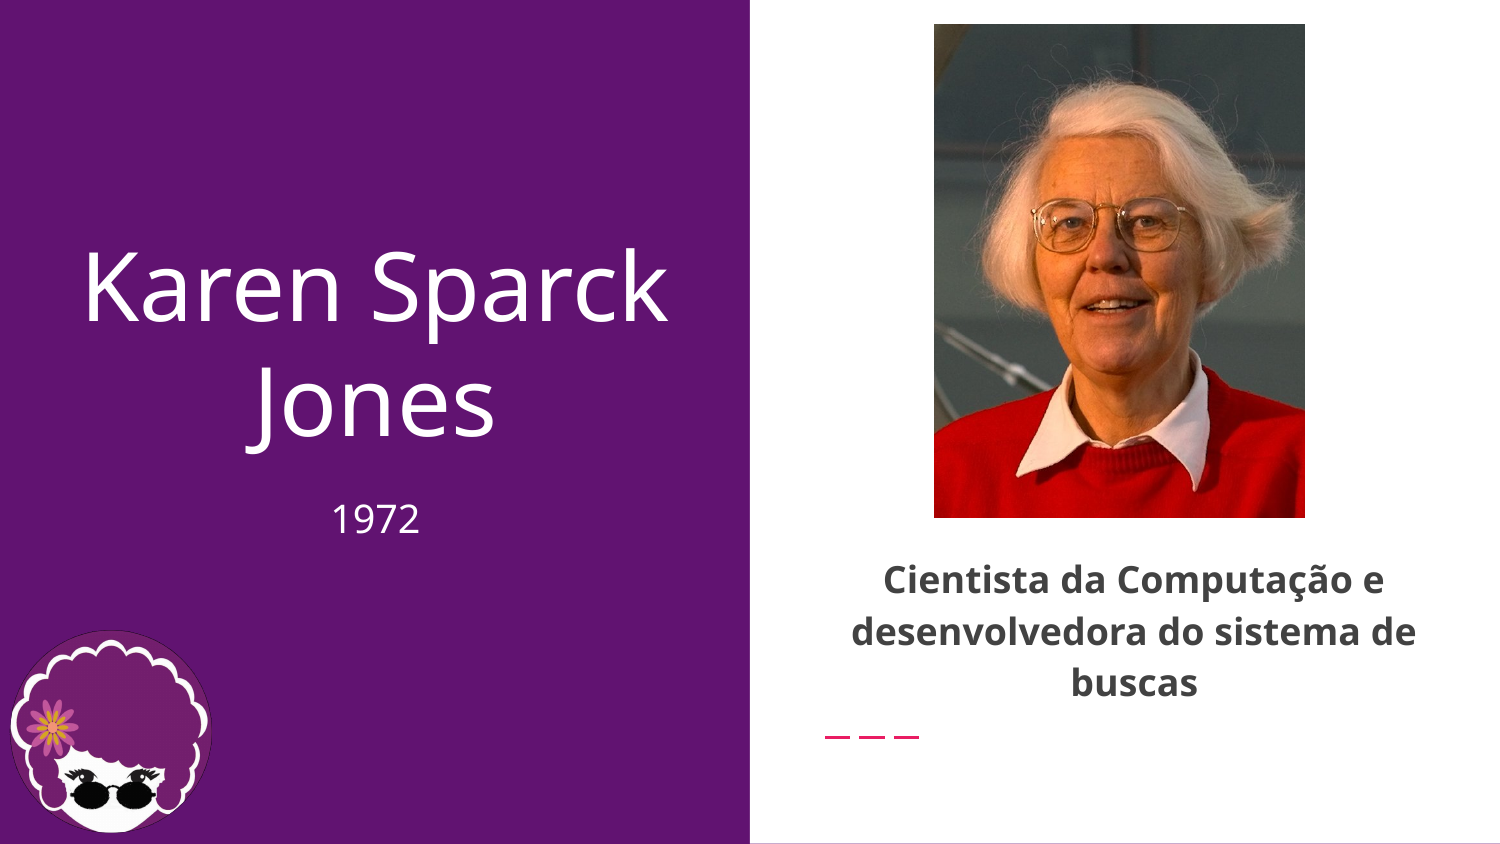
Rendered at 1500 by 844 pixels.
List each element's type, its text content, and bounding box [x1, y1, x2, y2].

subtitle 1972 [43, 479, 708, 700]
list Cientista da Computação e desenvolvedora do sistema de buscas [819, 470, 1449, 784]
picture [0, 622, 221, 844]
picture [933, 23, 1305, 518]
title Karen Sparck Jones [43, 176, 708, 471]
